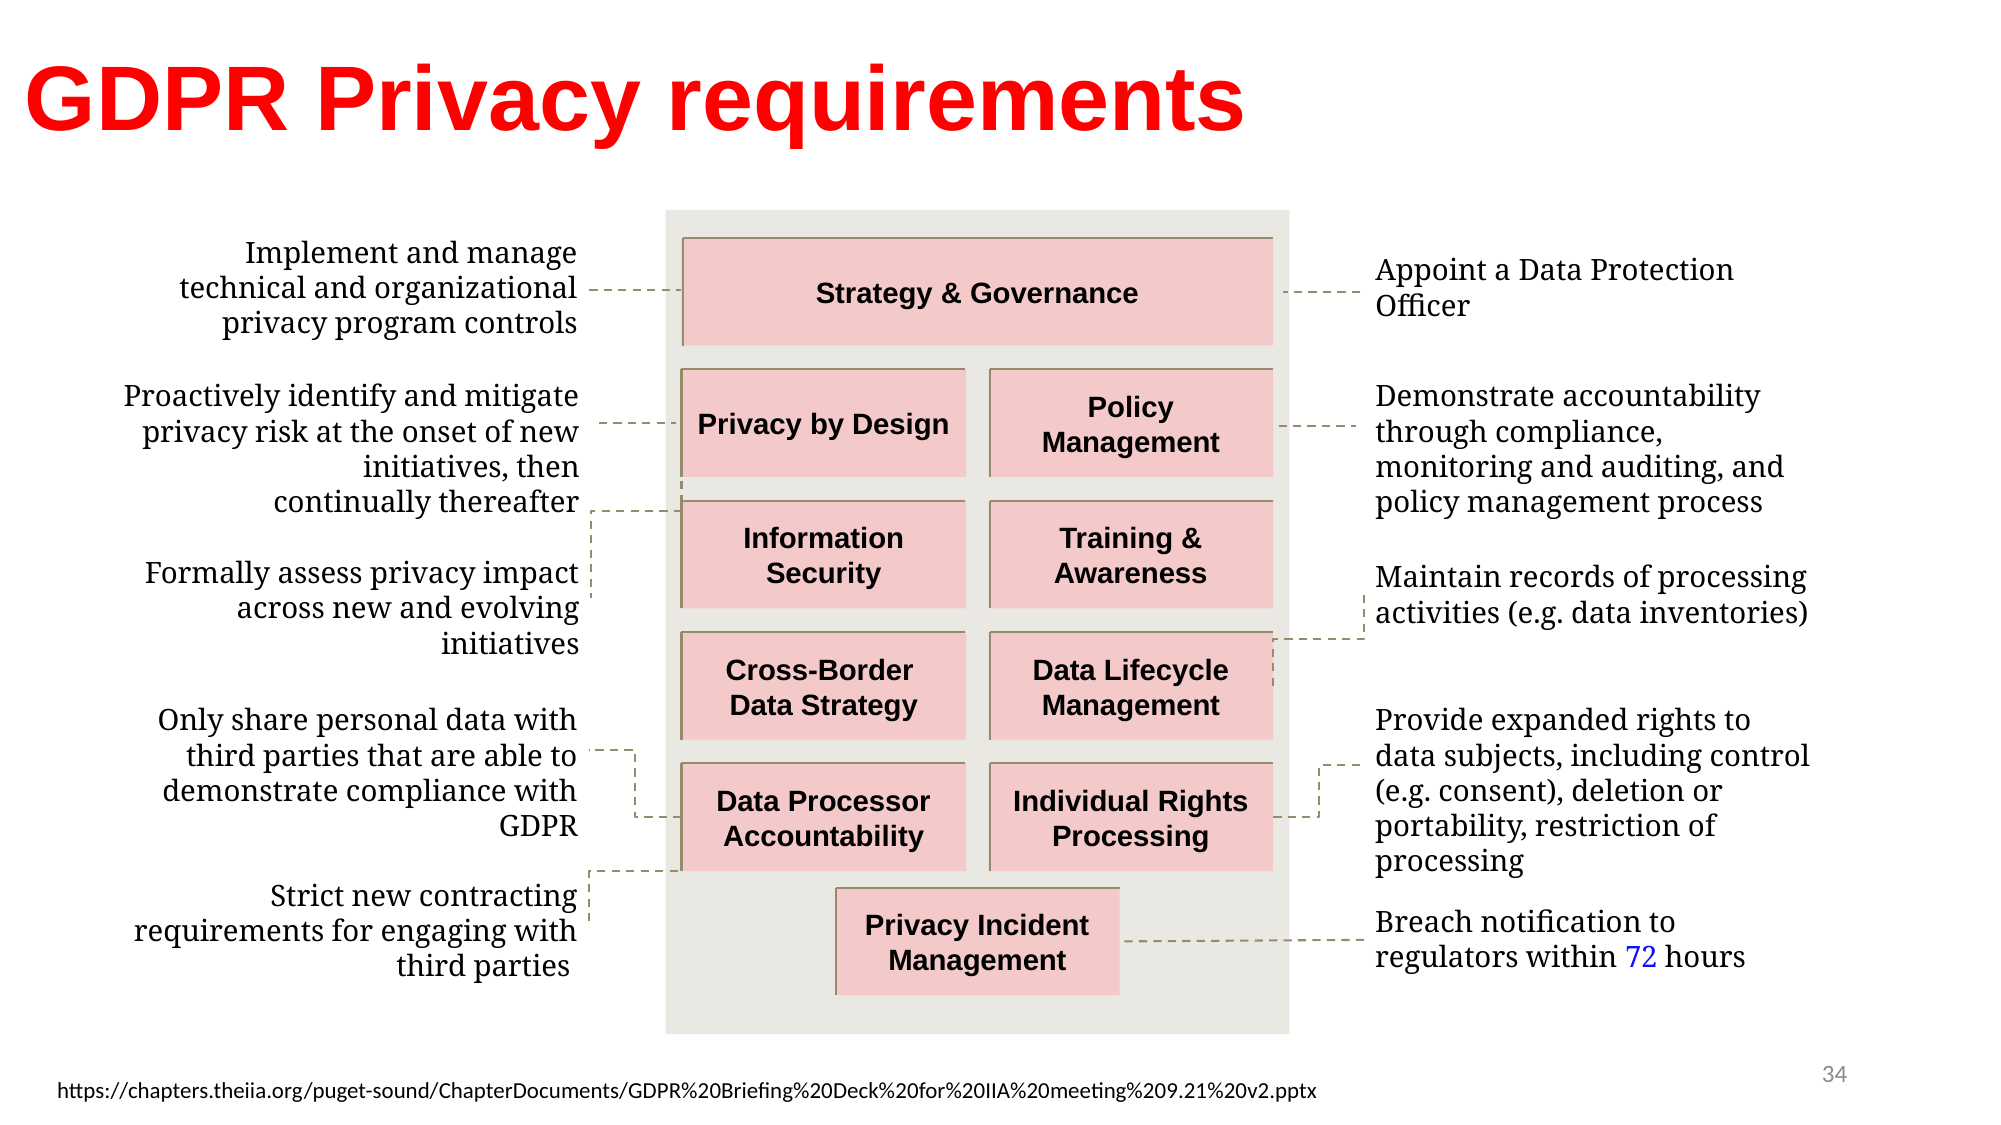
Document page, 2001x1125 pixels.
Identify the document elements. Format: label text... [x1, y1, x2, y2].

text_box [118, 209, 1819, 1035]
text_box https://chapters.theiia.org/puget-sound/ChapterDocuments/GDPR%20Briefing%20Deck%20for%20IIA%20meeting%209.21%20v2.pptx [42, 1067, 1358, 1111]
slide_number 34 [1412, 1042, 1863, 1103]
title GDPR Privacy requirements [10, 0, 1735, 210]
